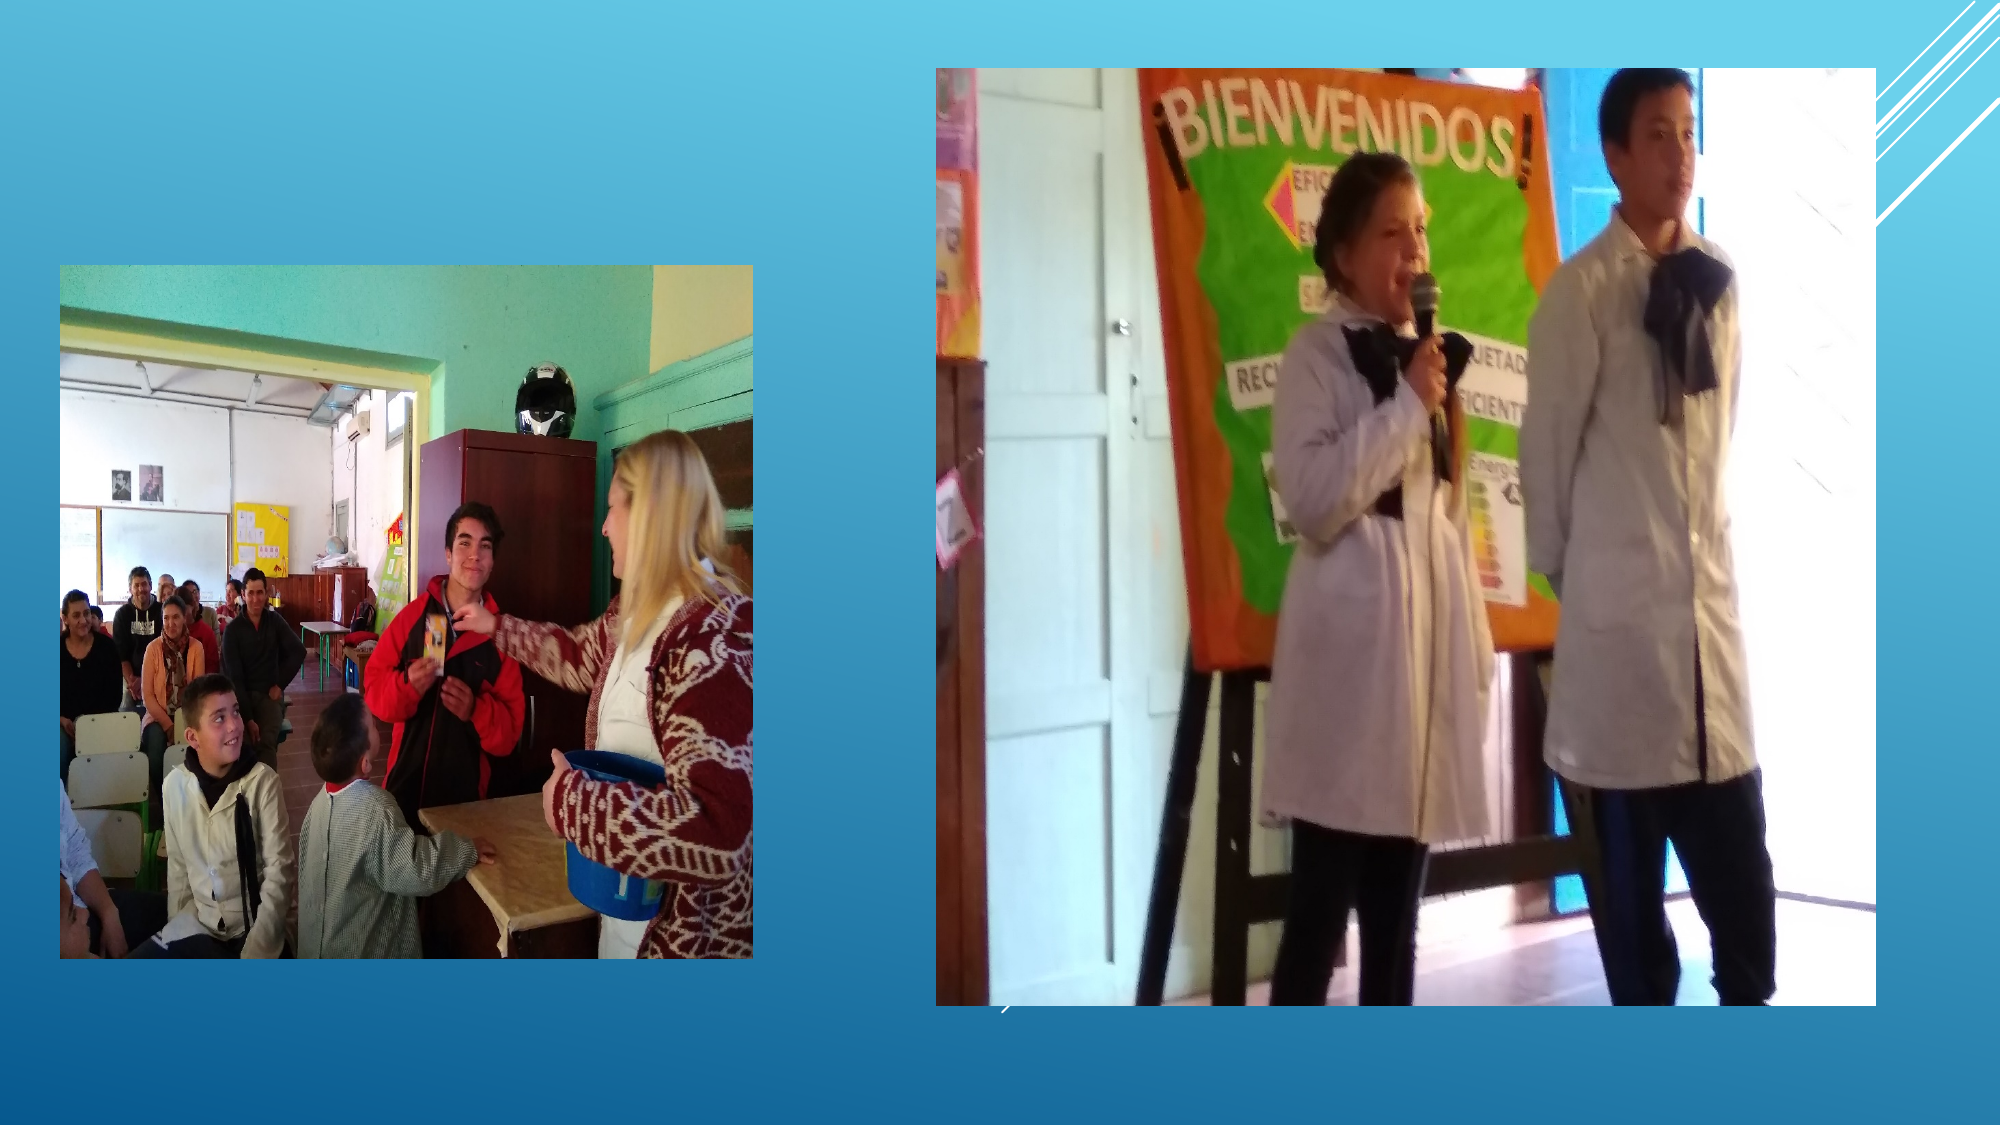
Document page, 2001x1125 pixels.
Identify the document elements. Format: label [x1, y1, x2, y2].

picture [936, 68, 1876, 1006]
picture [60, 265, 753, 960]
